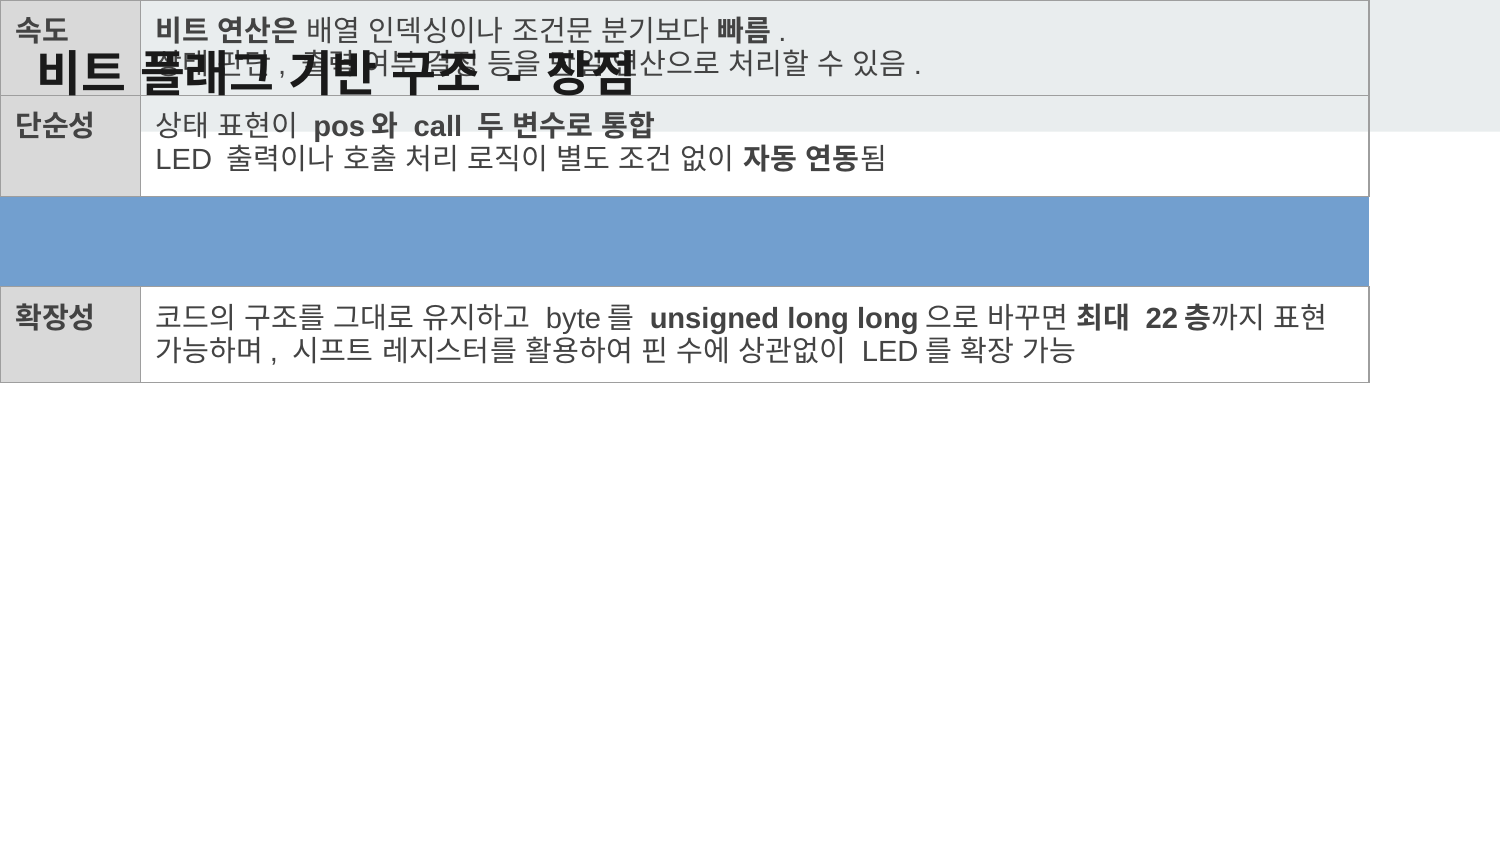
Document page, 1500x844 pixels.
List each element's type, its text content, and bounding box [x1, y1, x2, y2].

table_cell 코드의 구조를 그대로 유지하고 byte를 unsigned long long으로 바꾸면 최대 22층까지 표현 가능하며, 시프트 레지스터를 활용하여 핀 수에 상관없이 LED를 확장 가능 [141, 287, 1368, 382]
table_cell 단순성 [1, 96, 140, 196]
table_cell 상태 표현이 pos와 call 두 변수로 통합 LED 출력이나 호출 처리 로직이 별도 조건 없이 자동 연동됨 [141, 96, 1368, 196]
table_header 속도 [1, 1, 140, 95]
table_cell 확장성 [1, 287, 140, 382]
table_header 비트 연산은 배열 인덱싱이나 조건문 분기보다 빠름. 상태 판단, 출력 여부 결정 등을 단일 연산으로 처리할 수 있음. [141, 1, 1368, 95]
title 비트 플래그 기반 구조 - 장점 [21, 27, 1284, 116]
